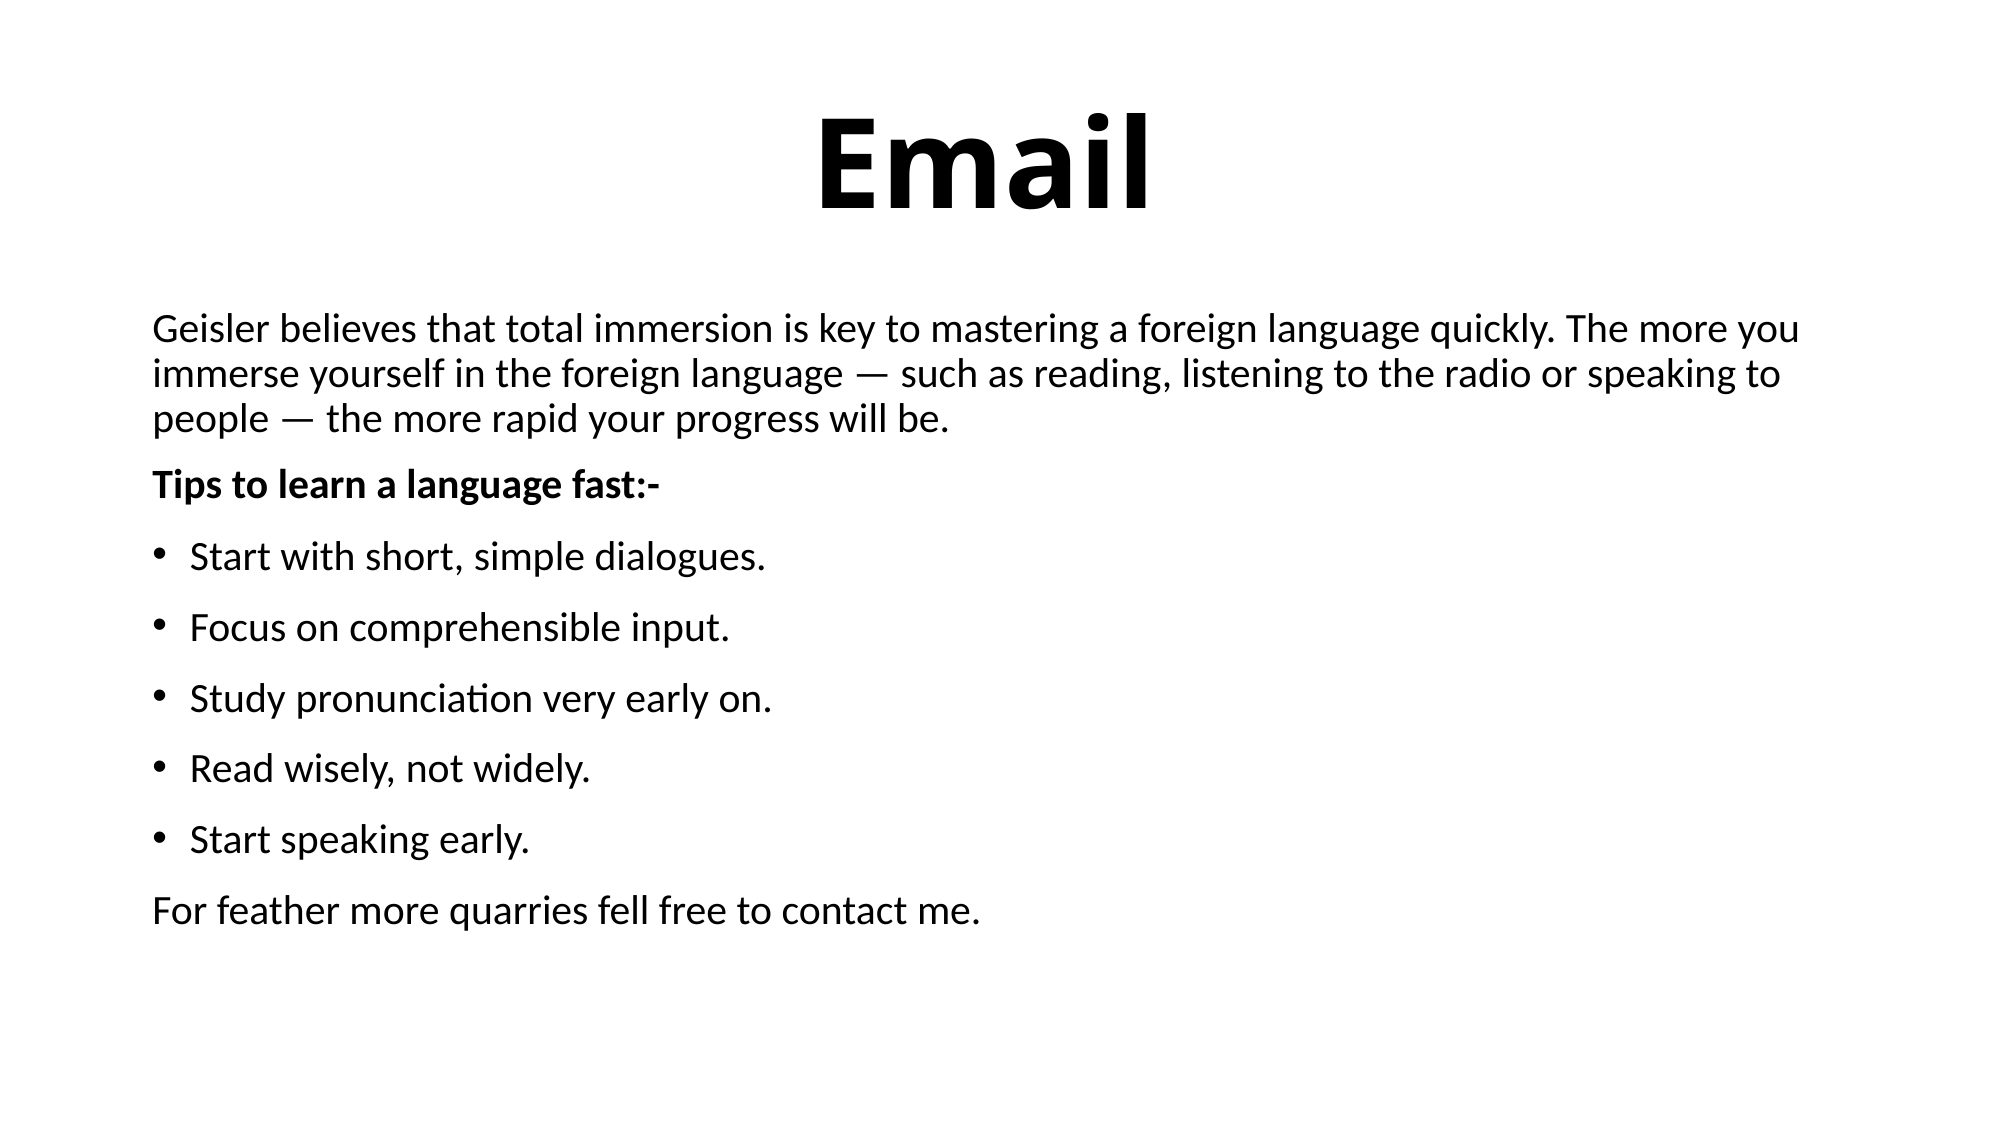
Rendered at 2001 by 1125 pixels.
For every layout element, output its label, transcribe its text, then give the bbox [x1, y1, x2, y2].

title Email [137, 59, 1863, 278]
list Geisler believes that total immersion is key to mastering a foreign language quickly. The more you immerse yourself in the foreign language — such as reading, listening to the radio or speaking to people — the more rapid your progress will be. Tips to learn a language fast:- Start with short, simple dialogues. Focus on comprehensible input. Study pronunciation very early on. Read wisely, not widely. Start speaking early. For feather more quarries fell free to contact me. [137, 299, 1863, 1014]
